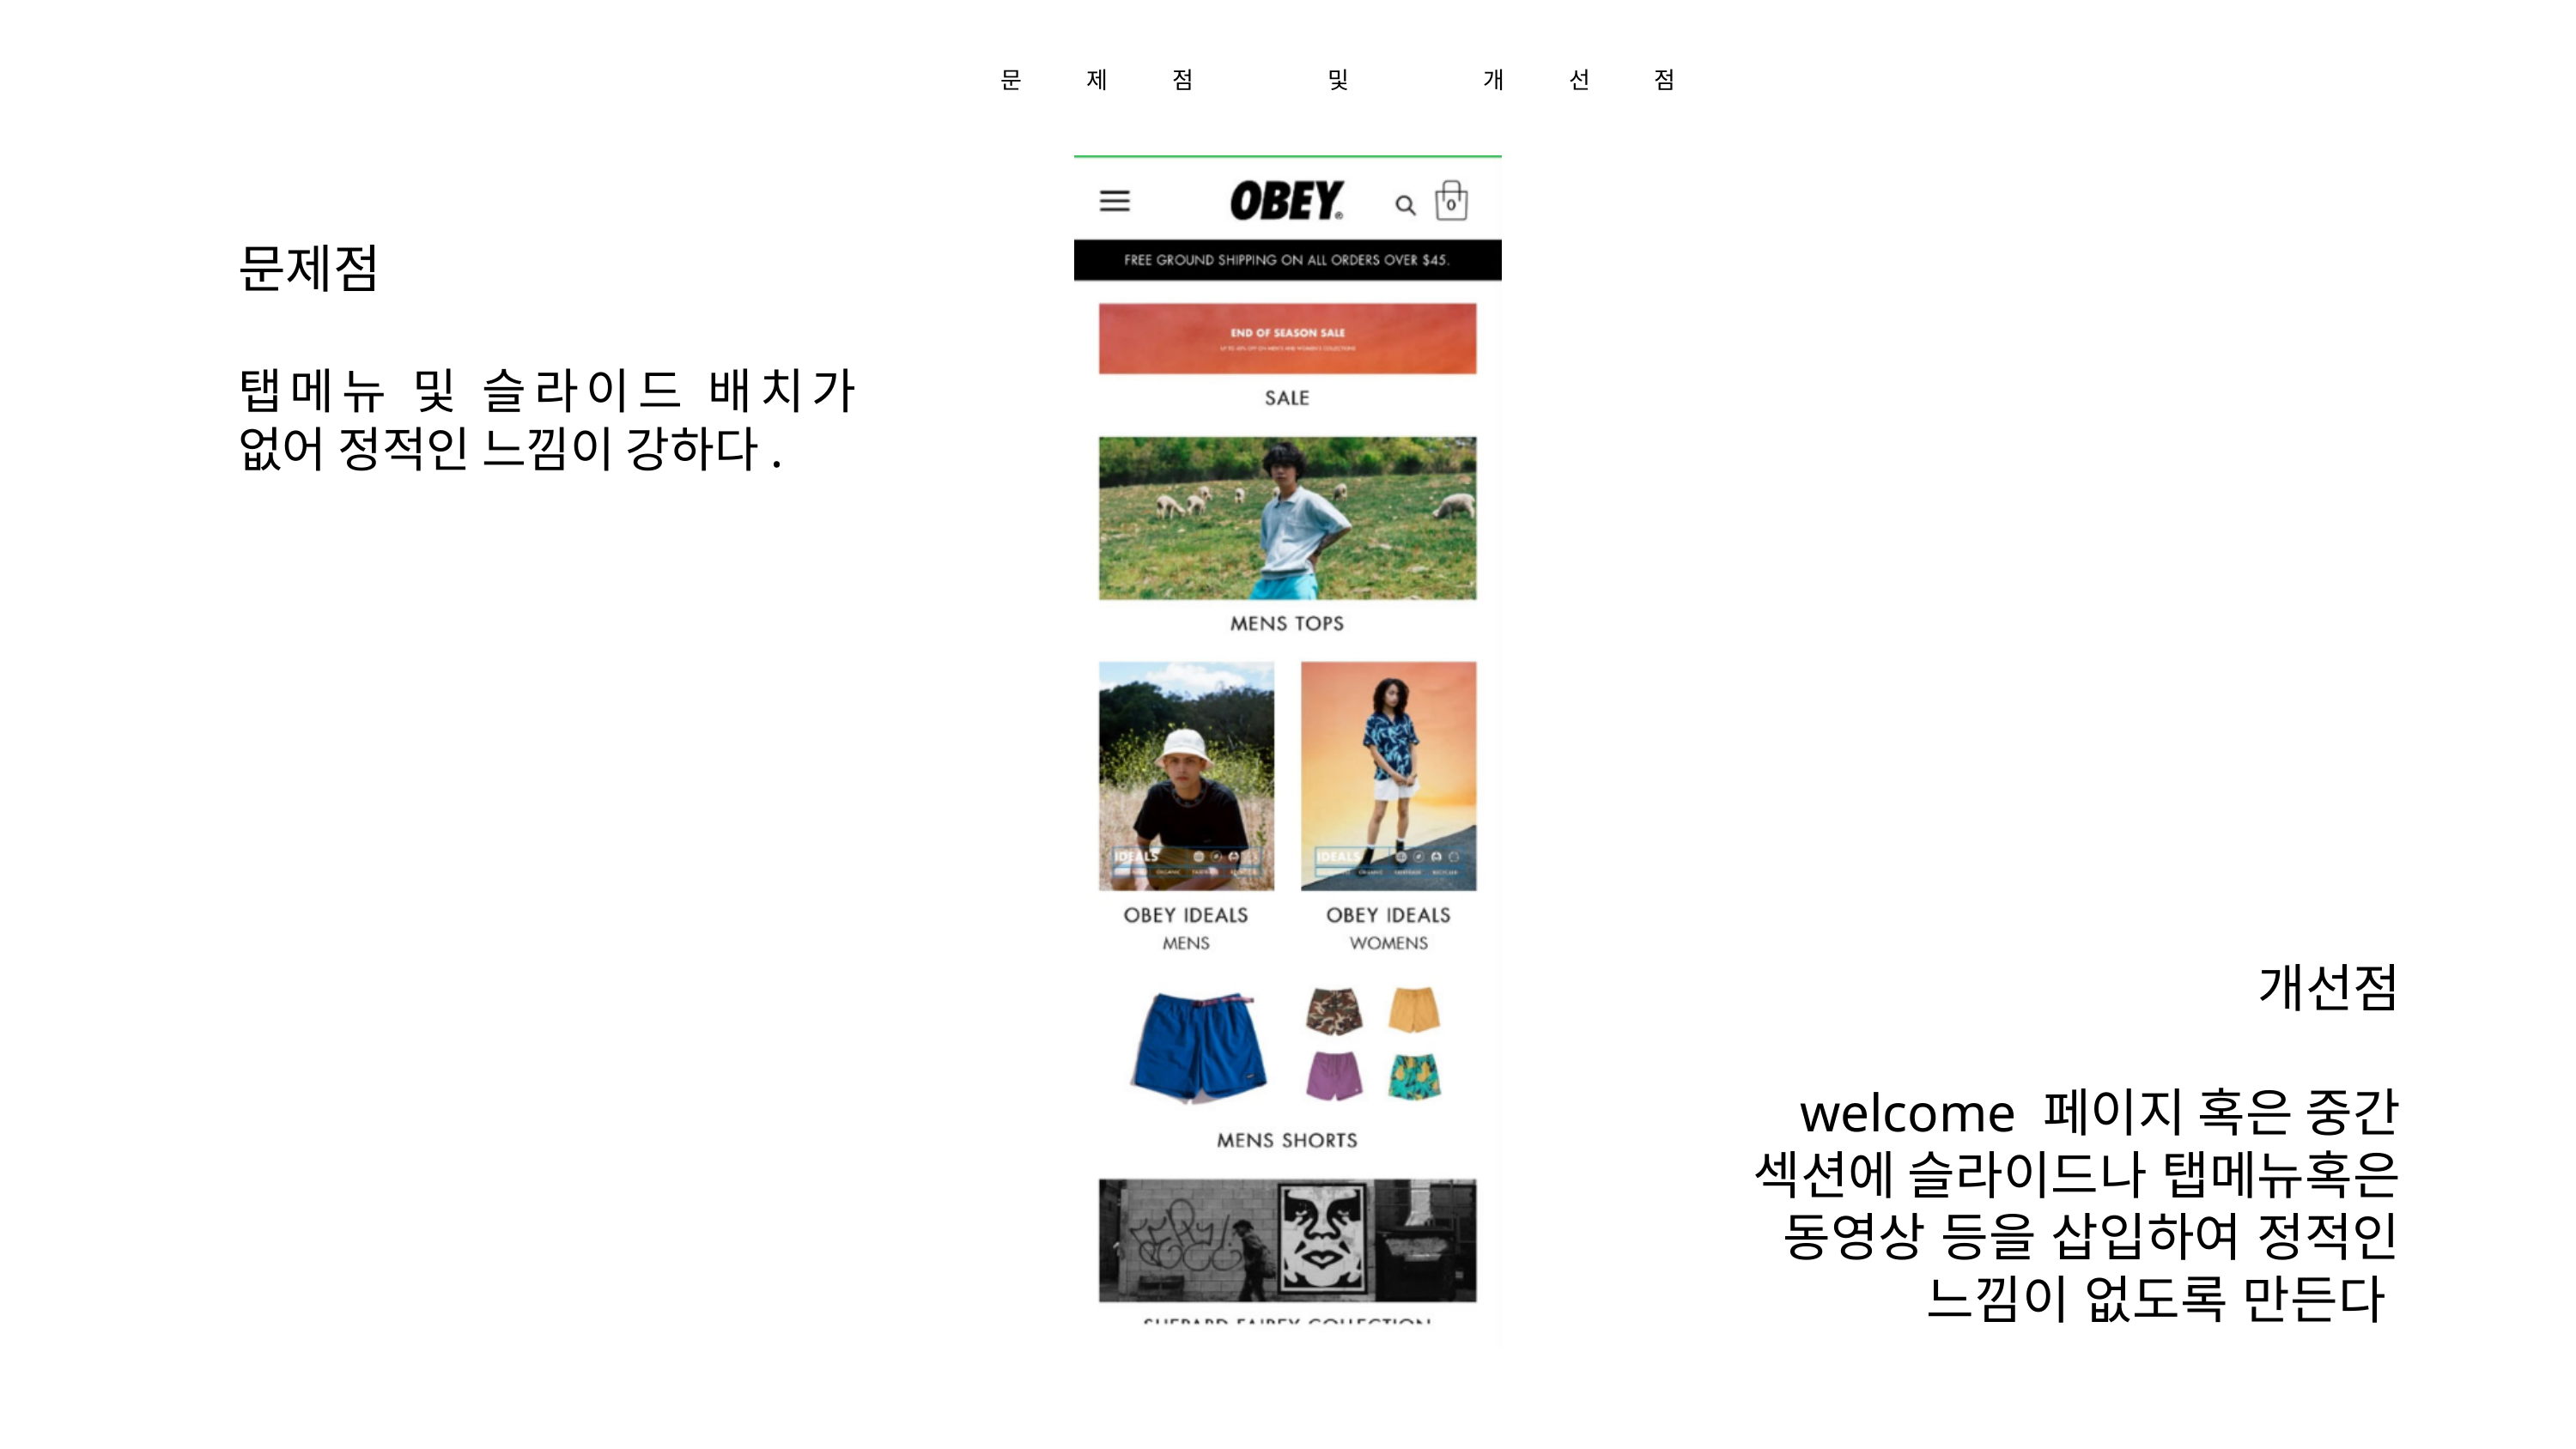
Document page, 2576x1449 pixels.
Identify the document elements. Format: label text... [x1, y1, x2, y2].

text_box 개선점 welcome 페이지 혹은 중간 섹션에 슬라이드나 탭메뉴혹은 동영상 등을 삽입하여 정적인 느낌이 없도록 만든다 [1728, 949, 2415, 1390]
text_box 문제점 및 개선점 [429, 58, 2247, 100]
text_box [1074, 155, 1502, 1349]
text_box 문제점 탭메뉴 및 슬라이드 배치가 없어 정적인 느낌이 강하다. [225, 229, 870, 663]
